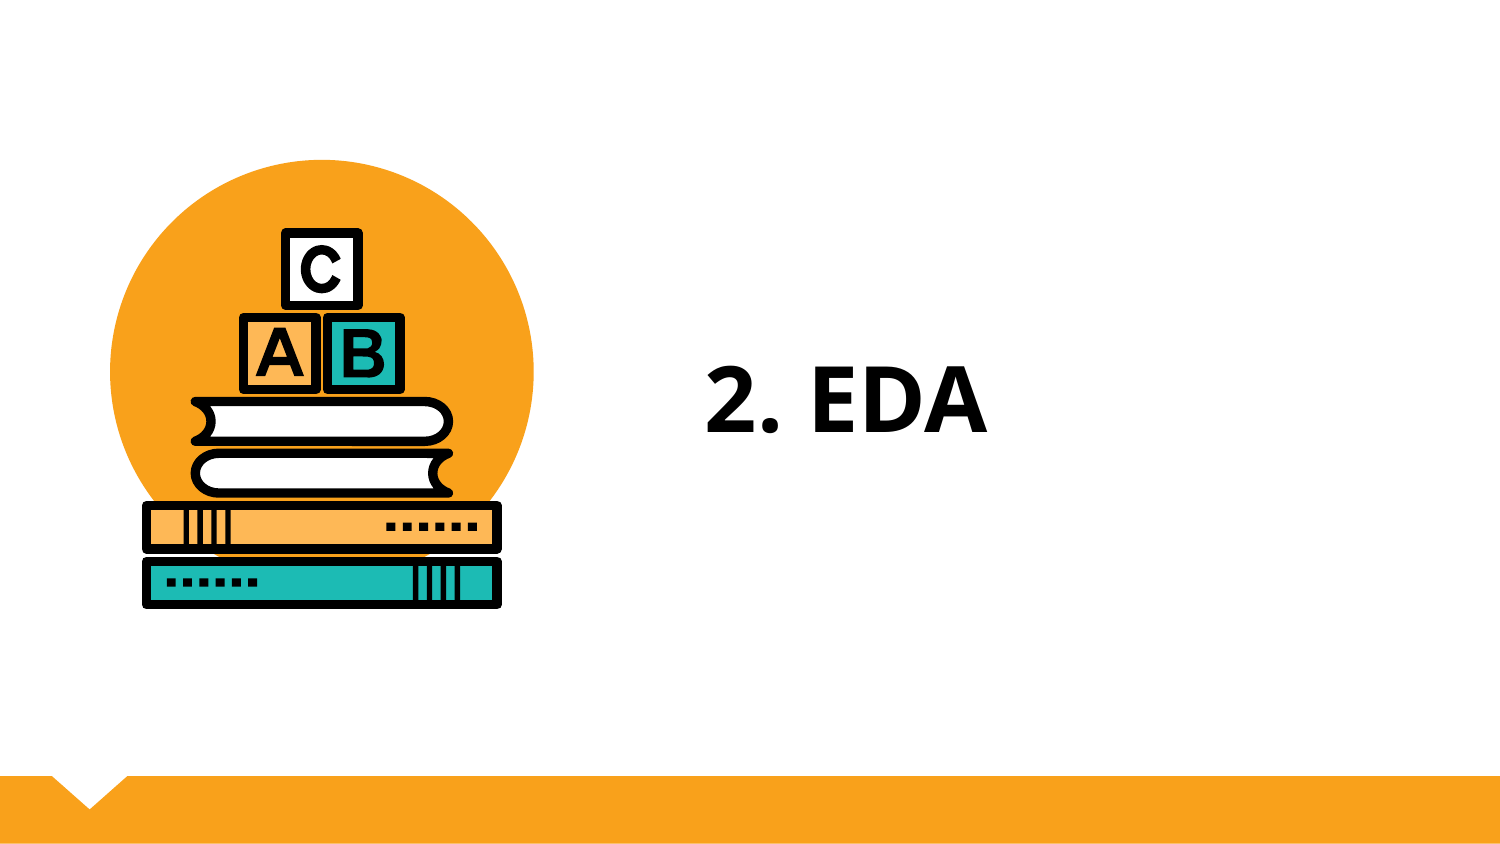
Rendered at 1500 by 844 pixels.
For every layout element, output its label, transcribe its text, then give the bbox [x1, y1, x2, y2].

title 2. EDA [689, 351, 1316, 442]
